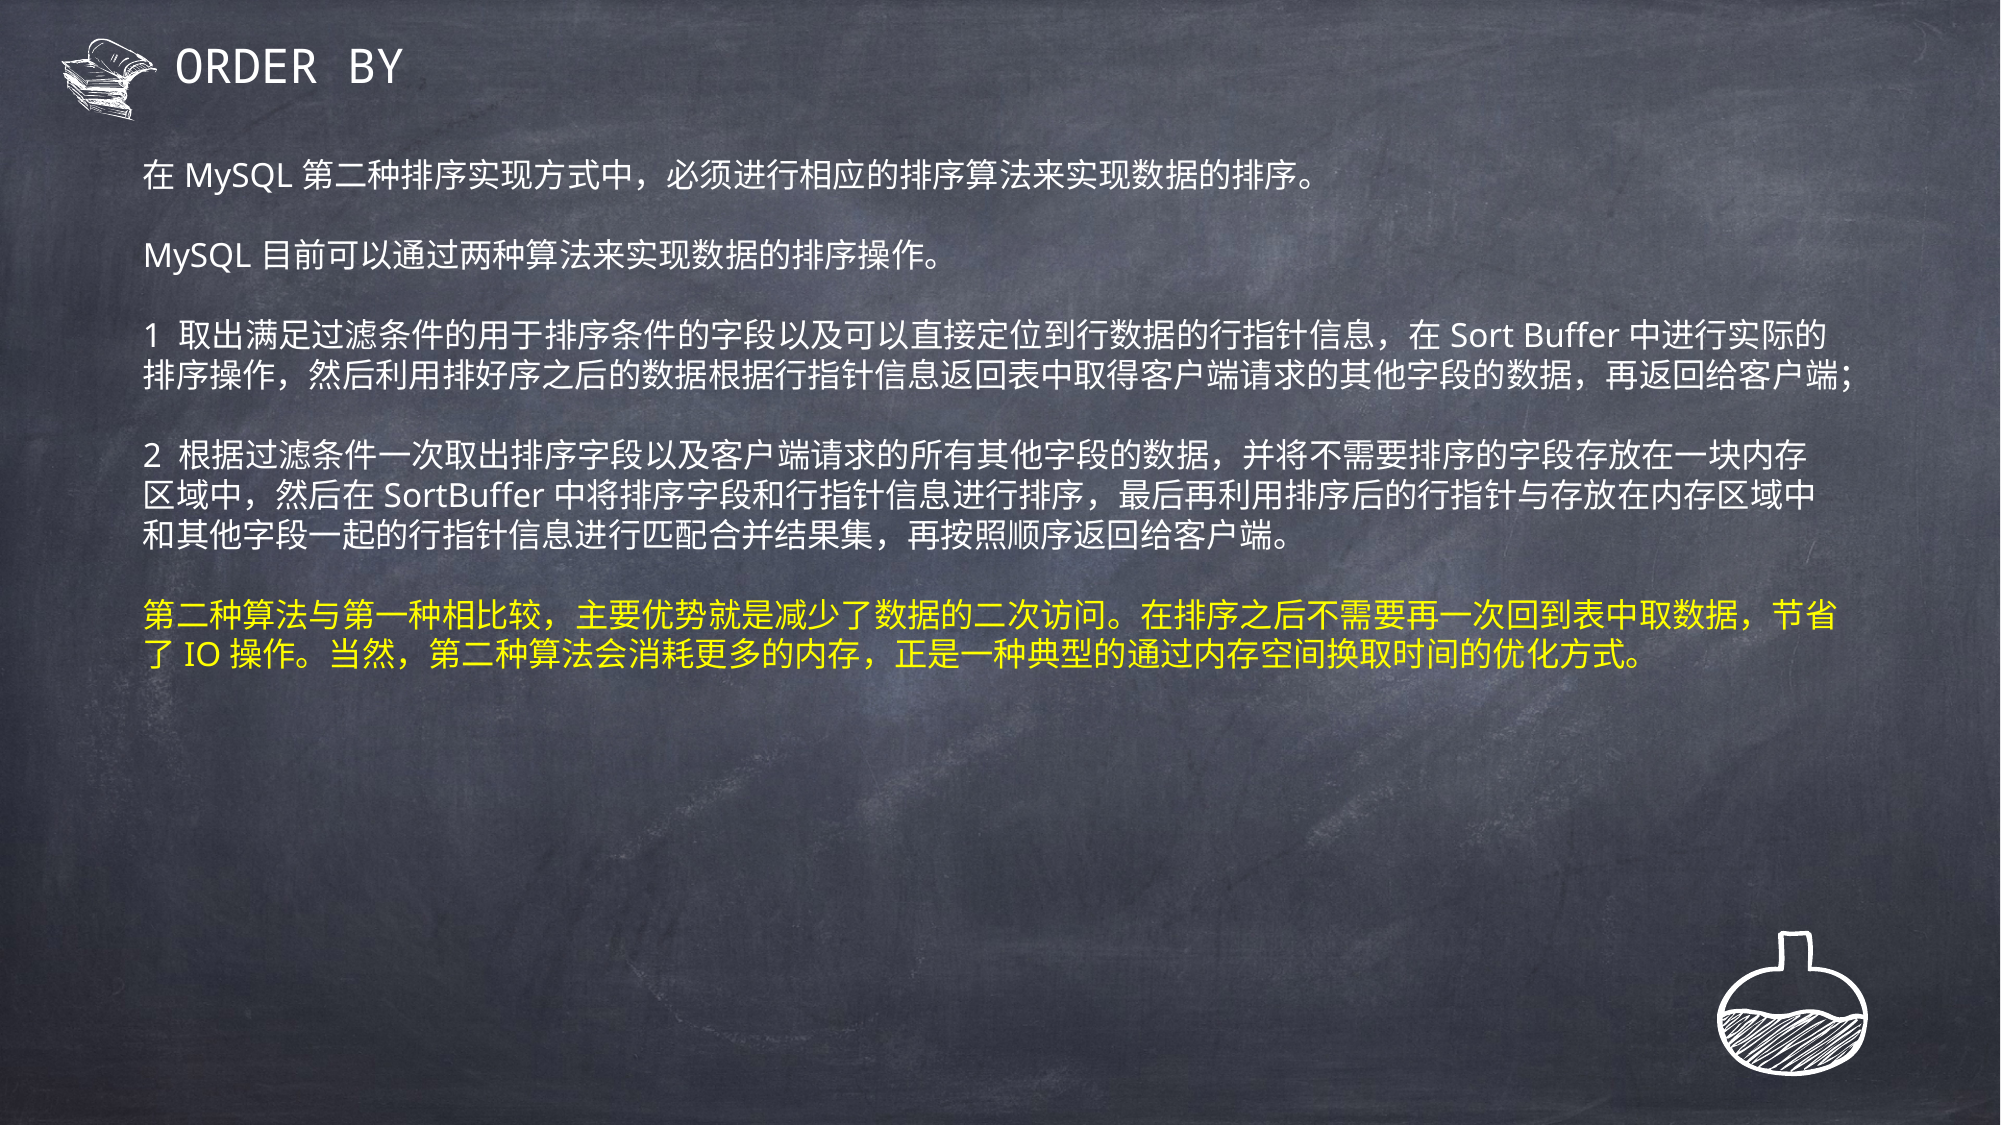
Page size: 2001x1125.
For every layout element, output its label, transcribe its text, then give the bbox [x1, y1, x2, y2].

picture [0, 0, 2001, 1125]
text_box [61, 37, 158, 121]
text_box [1717, 930, 1868, 1077]
text_box 在MySQL第二种排序实现方式中，必须进行相应的排序算法来实现数据的排序。 MySQL目前可以通过两种算法来实现数据的排序操作。 1 取出满足过滤条件的用于排序条件的字段以及可以直接定位到行数据的行指针信息，在Sort Buffer中进行实际的排序操作，然后利用排好序之后的数据根据行指针信息返回表中取得客户端请求的其他字段的数据，再返回给客户端； 2 根据过滤条件一次取出排序字段以及客户端请求的所有其他字段的数据，并将不需要排序的字段存放在一块内存区域中，然后在SortBuffer中将排序字段和行指针信息进行排序，最后再利用排序后的行指针与存放在内存区域中和其他字段一起的行指针信息进行匹配合并结果集，再按照顺序返回给客户端。 第二种算法与第一种相比较，主要优势就是减少了数据的二次访问。在排序之后不需要再一次回到表中取数据，节省了IO操作。当然，第二种算法会消耗更多的内存，正是一种典型的通过内存空间换取时间的优化方式。 [128, 147, 1856, 1121]
title ORDER BY [157, 0, 1316, 136]
